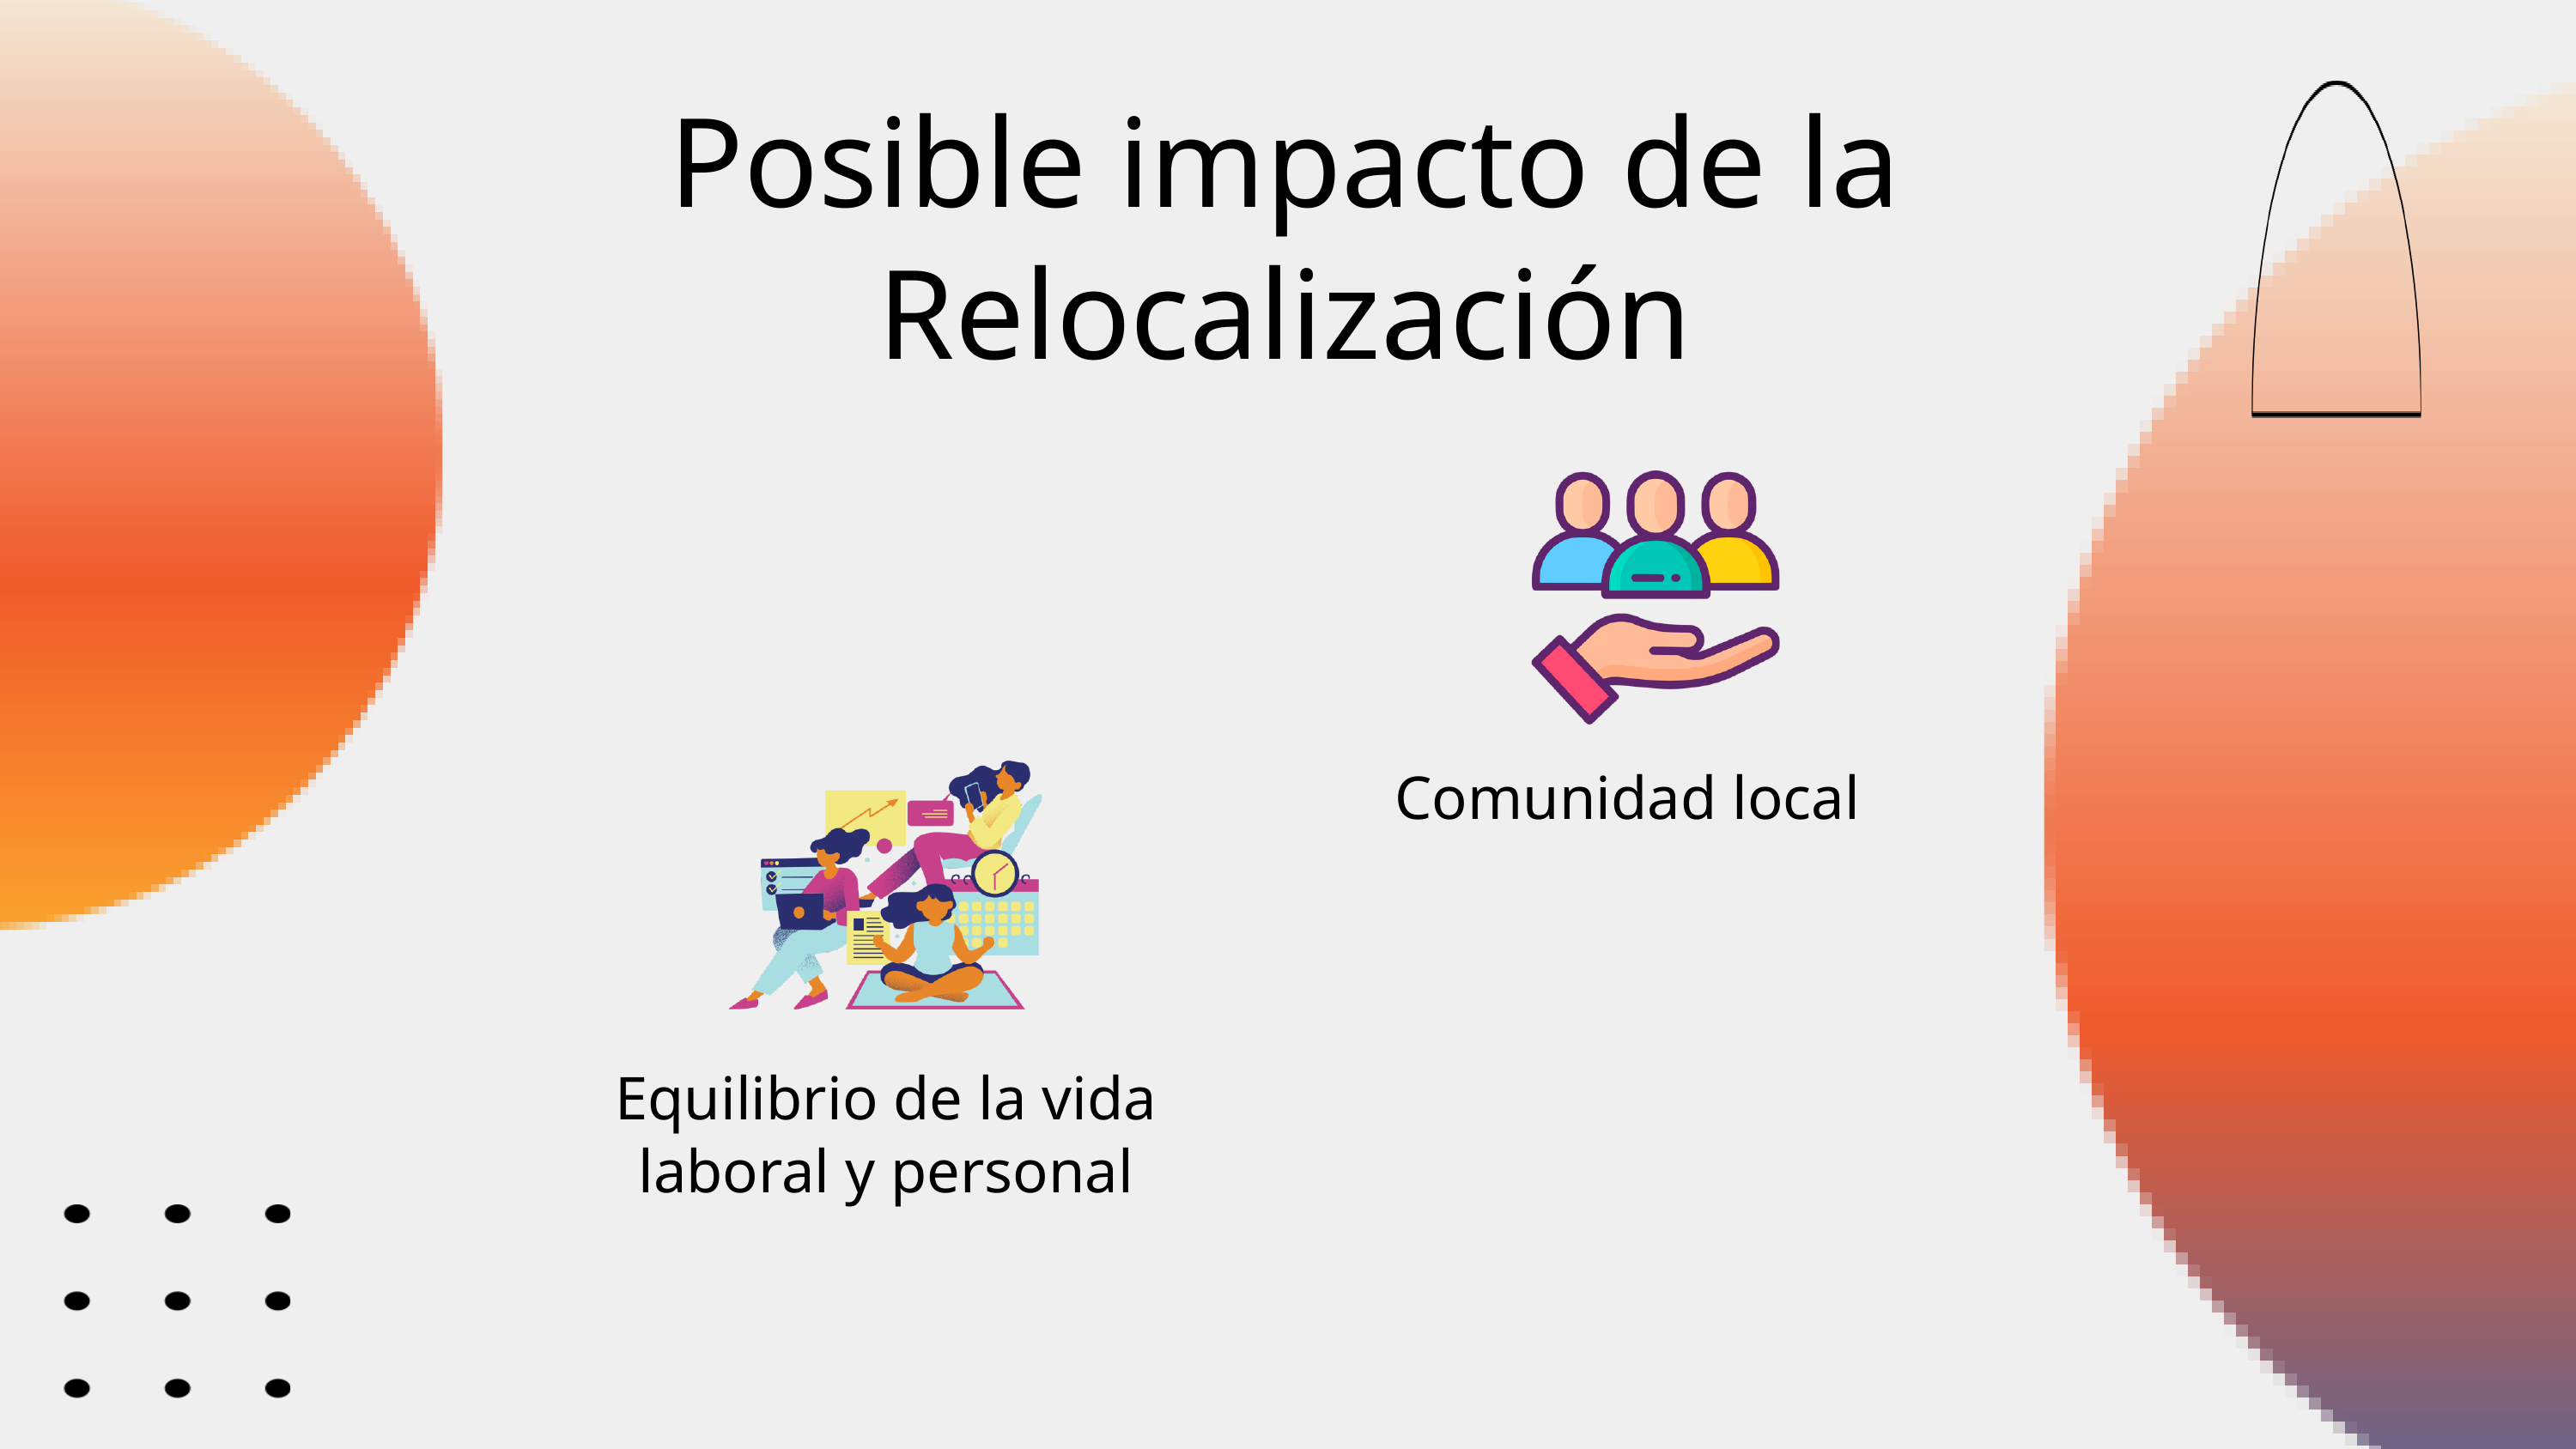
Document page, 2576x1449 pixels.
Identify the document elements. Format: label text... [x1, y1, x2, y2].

text_box [1531, 470, 1780, 724]
text_box Posible impacto de la Relocalización [630, 80, 1940, 384]
text_box [2251, 81, 2421, 418]
text_box [0, 0, 443, 930]
text_box Comunidad local [1300, 758, 1955, 832]
text_box [2044, 46, 2576, 1449]
text_box Equilibrio de la vida laboral y personal [558, 1058, 1213, 1205]
text_box [0, 1204, 291, 1449]
text_box [728, 761, 1043, 1009]
